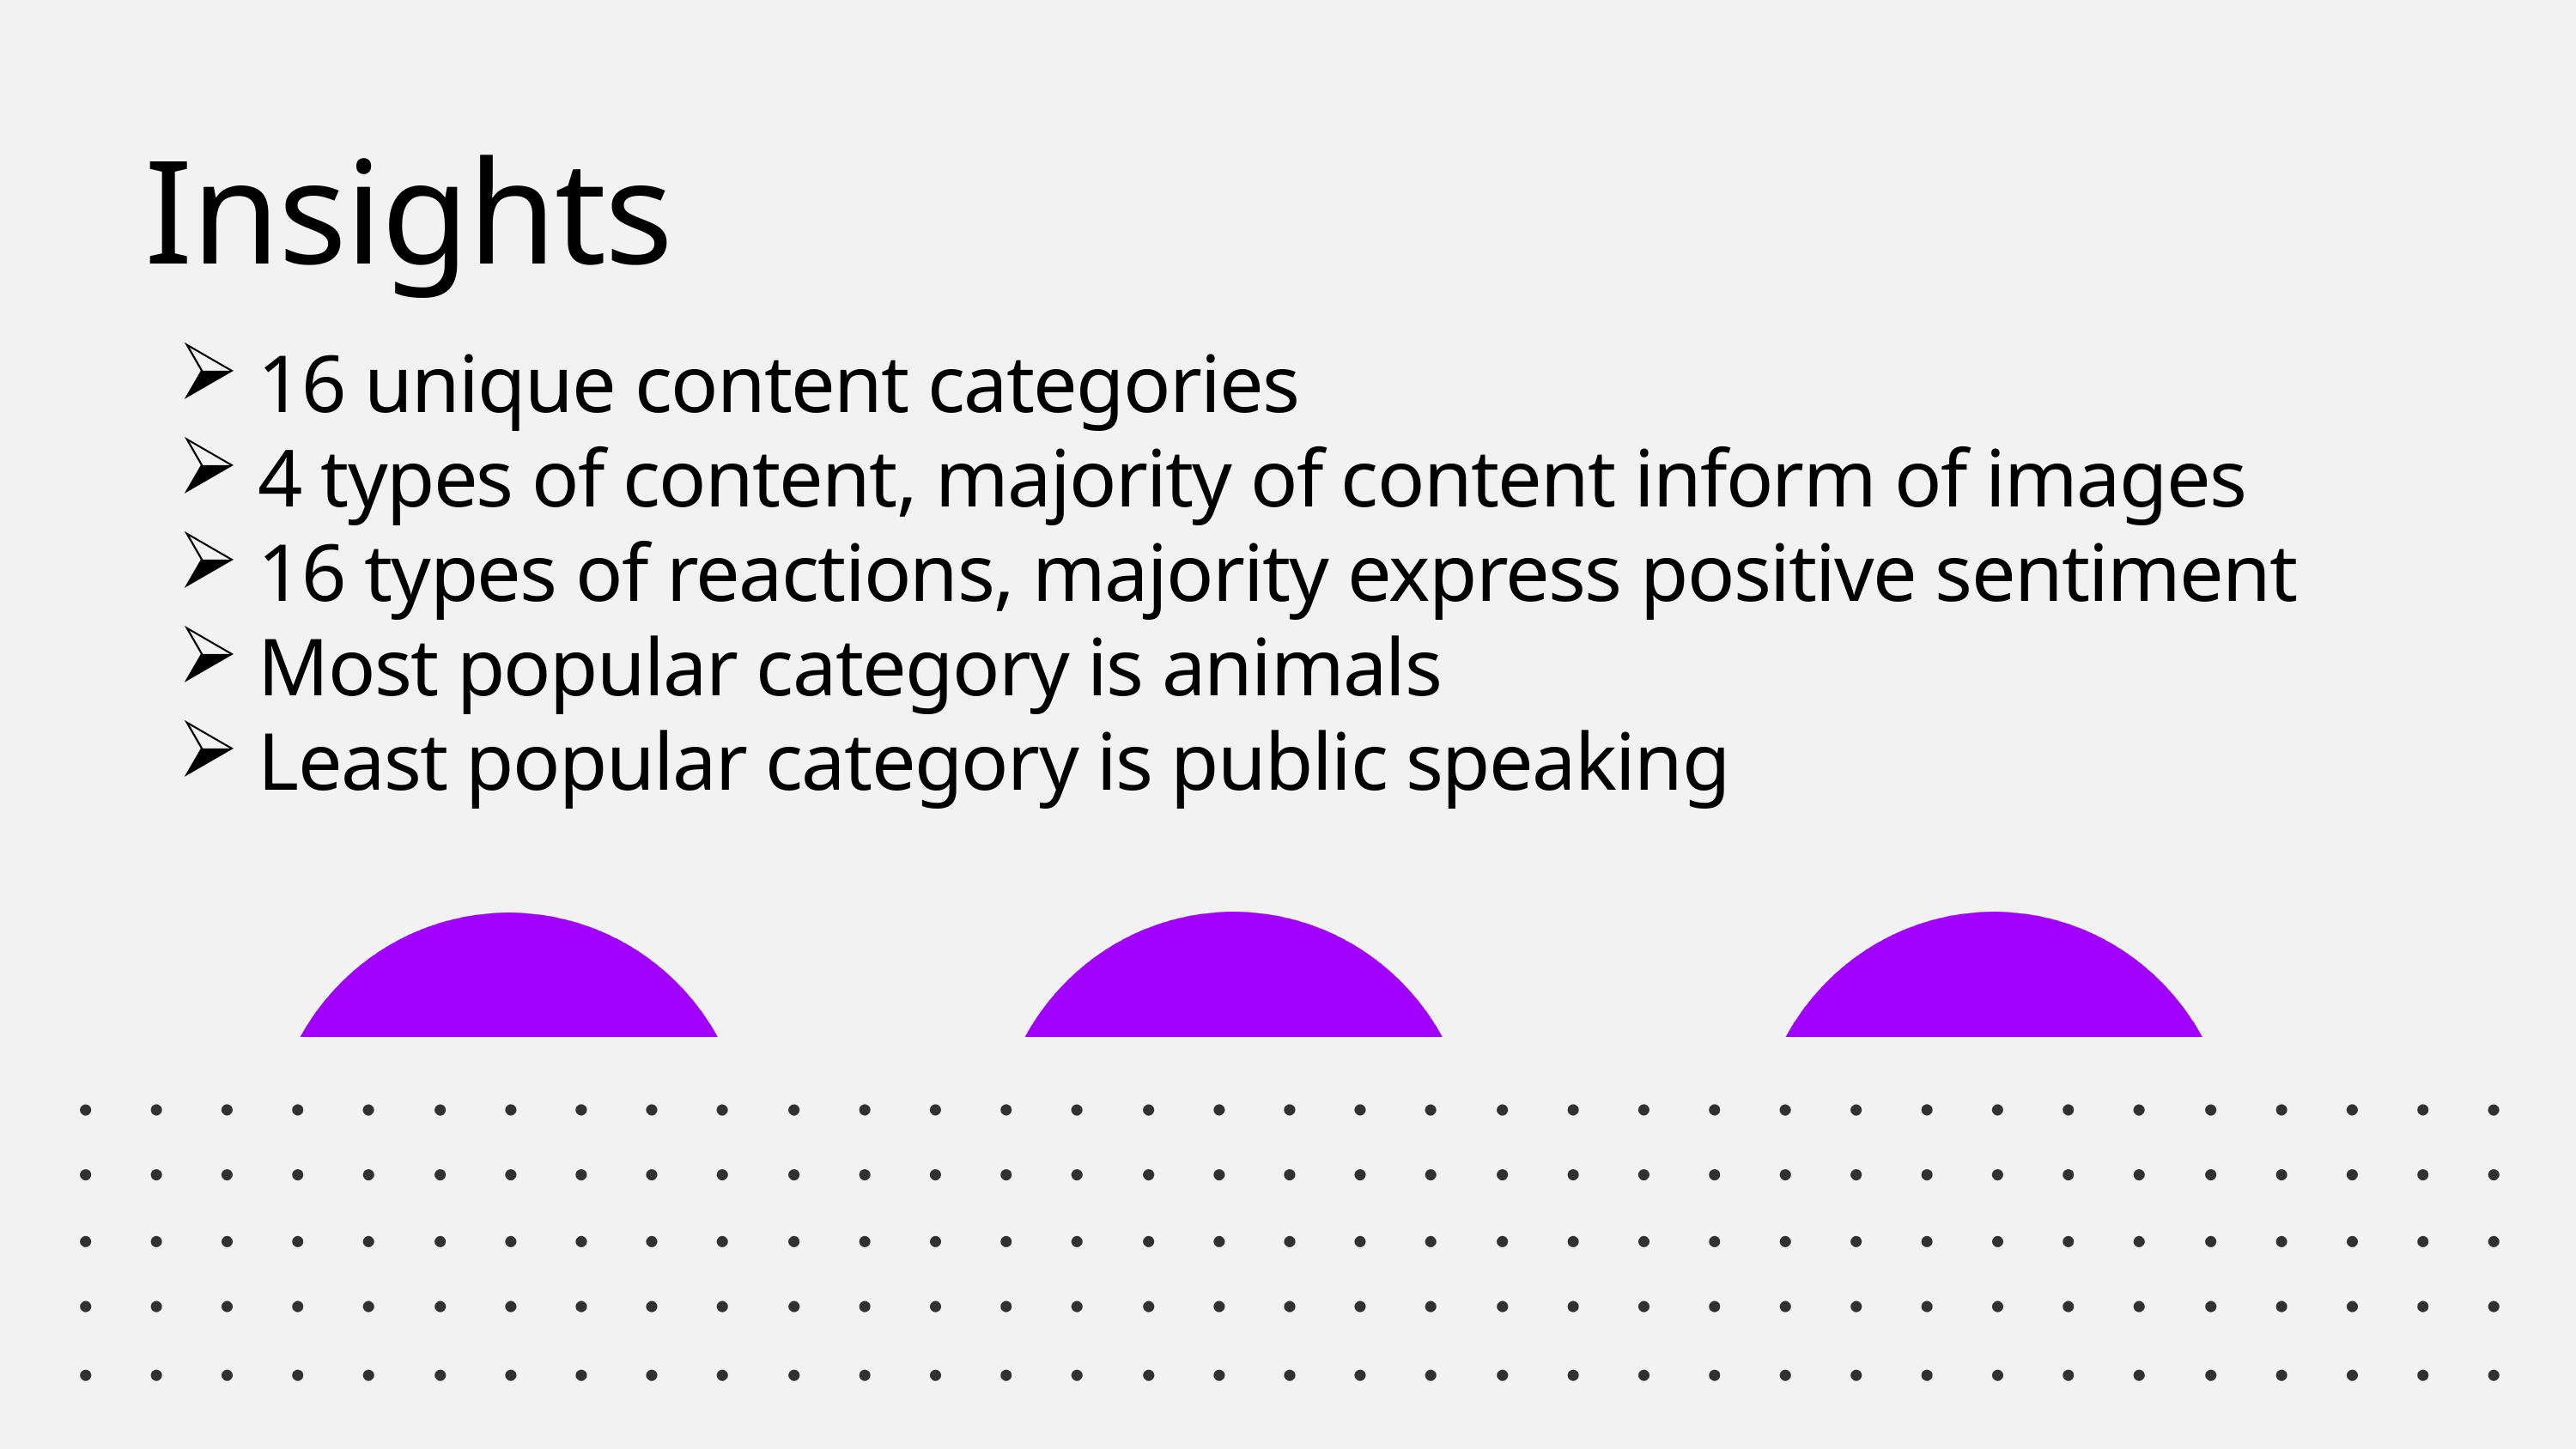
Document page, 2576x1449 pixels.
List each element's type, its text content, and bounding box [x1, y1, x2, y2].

picture [1784, 912, 2203, 1037]
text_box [72, 1100, 2504, 1385]
picture [299, 912, 719, 1037]
text_box 16 unique content categories 4 types of content, majority of content inform of images 16 types of reactions, majority express positive sentiment Most popular category is animals Least popular category is public speaking [165, 327, 2352, 812]
text_box Insights [144, 121, 799, 294]
picture [1024, 912, 1443, 1037]
